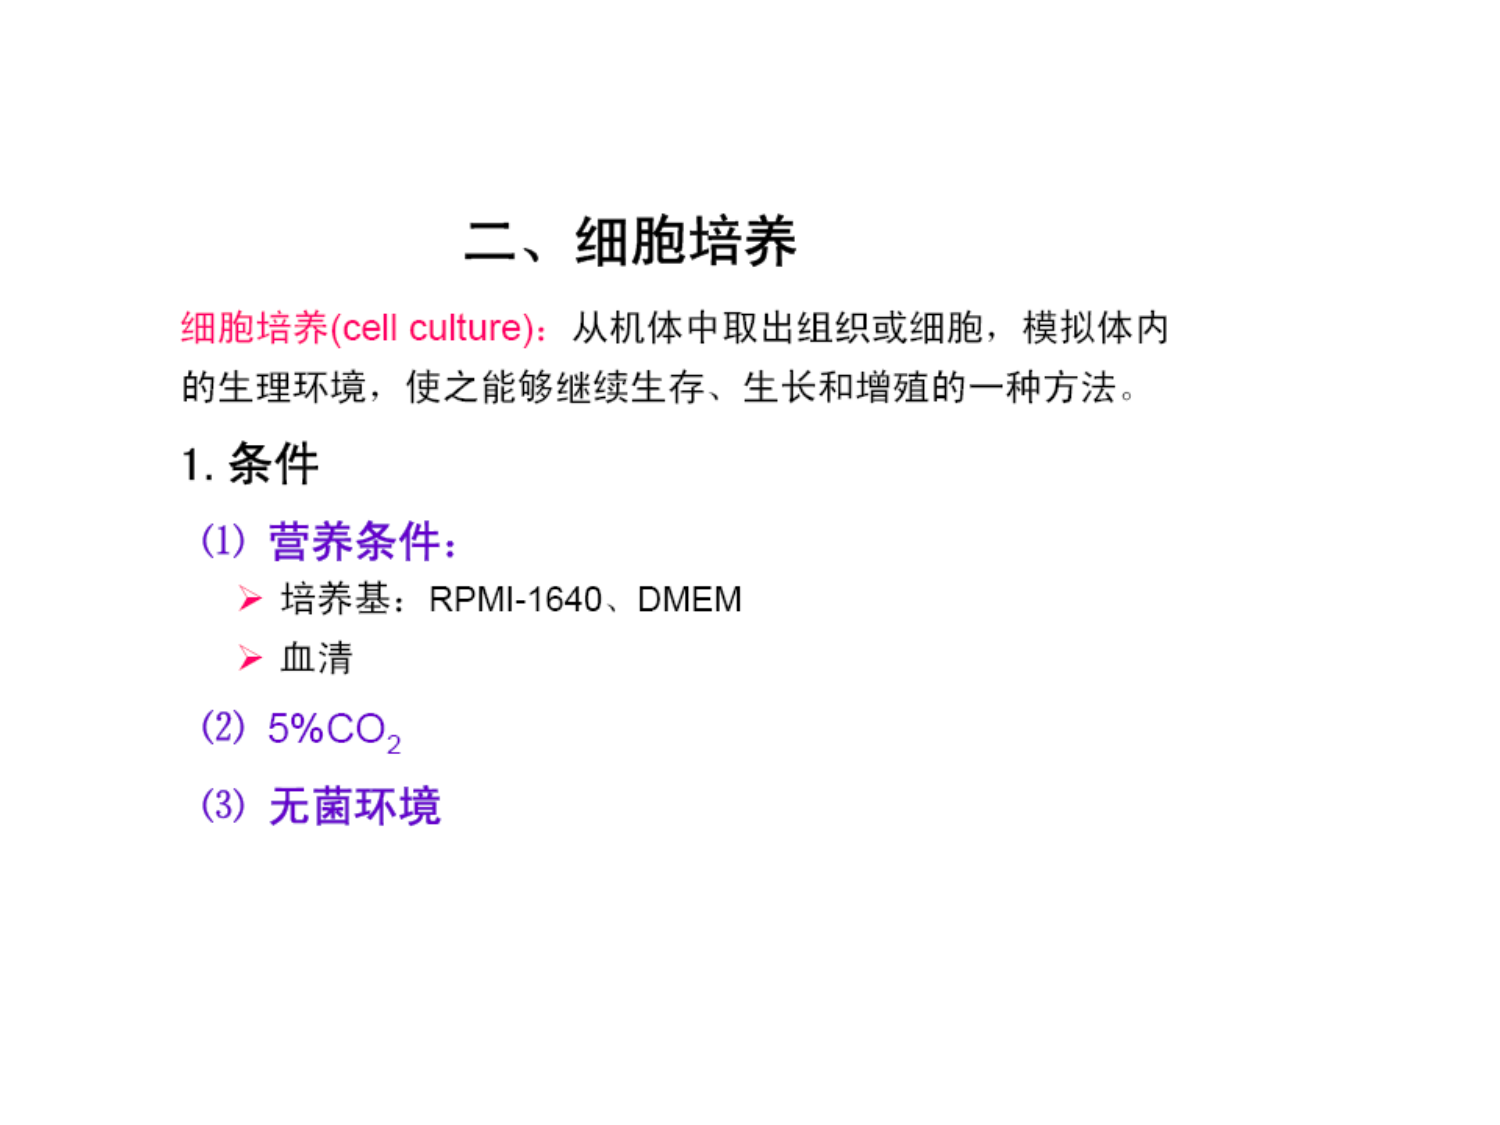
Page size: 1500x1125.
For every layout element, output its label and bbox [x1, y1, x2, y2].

picture [111, 148, 1271, 931]
